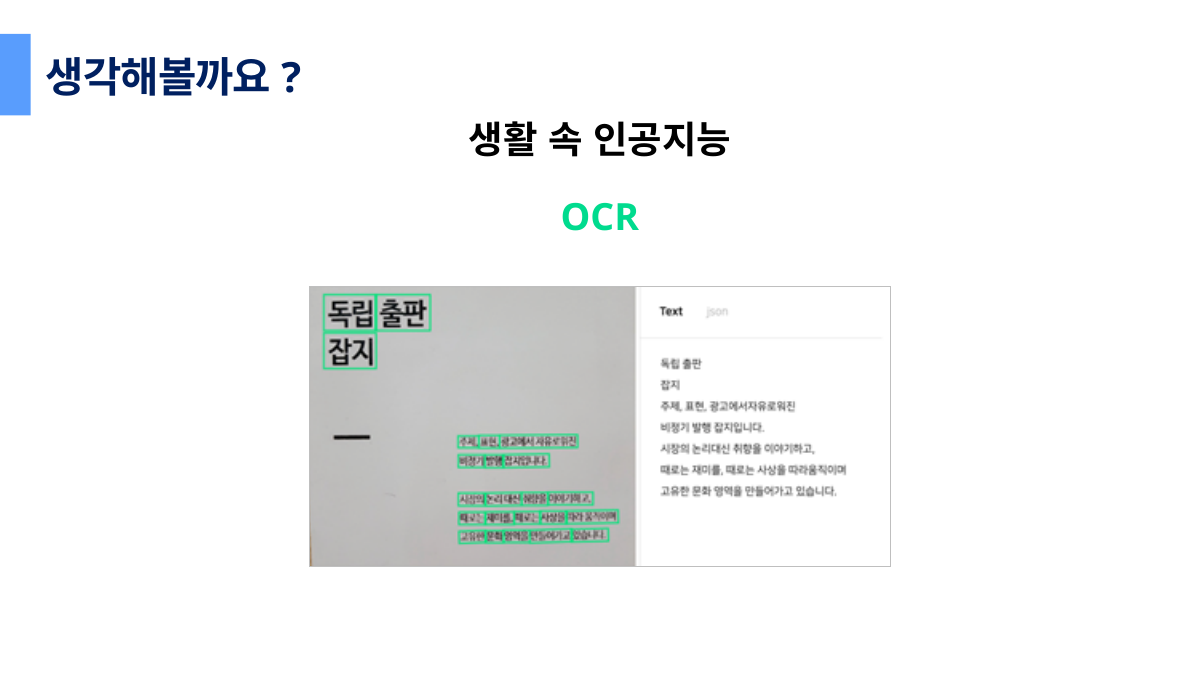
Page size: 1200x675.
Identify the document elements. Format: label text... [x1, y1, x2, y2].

picture [309, 286, 891, 567]
text_box OCR [545, 185, 655, 246]
text_box 생활 속 인공지능 [418, 108, 782, 169]
text_box [0, 33, 32, 116]
text_box 생각해볼까요? [32, 43, 712, 109]
